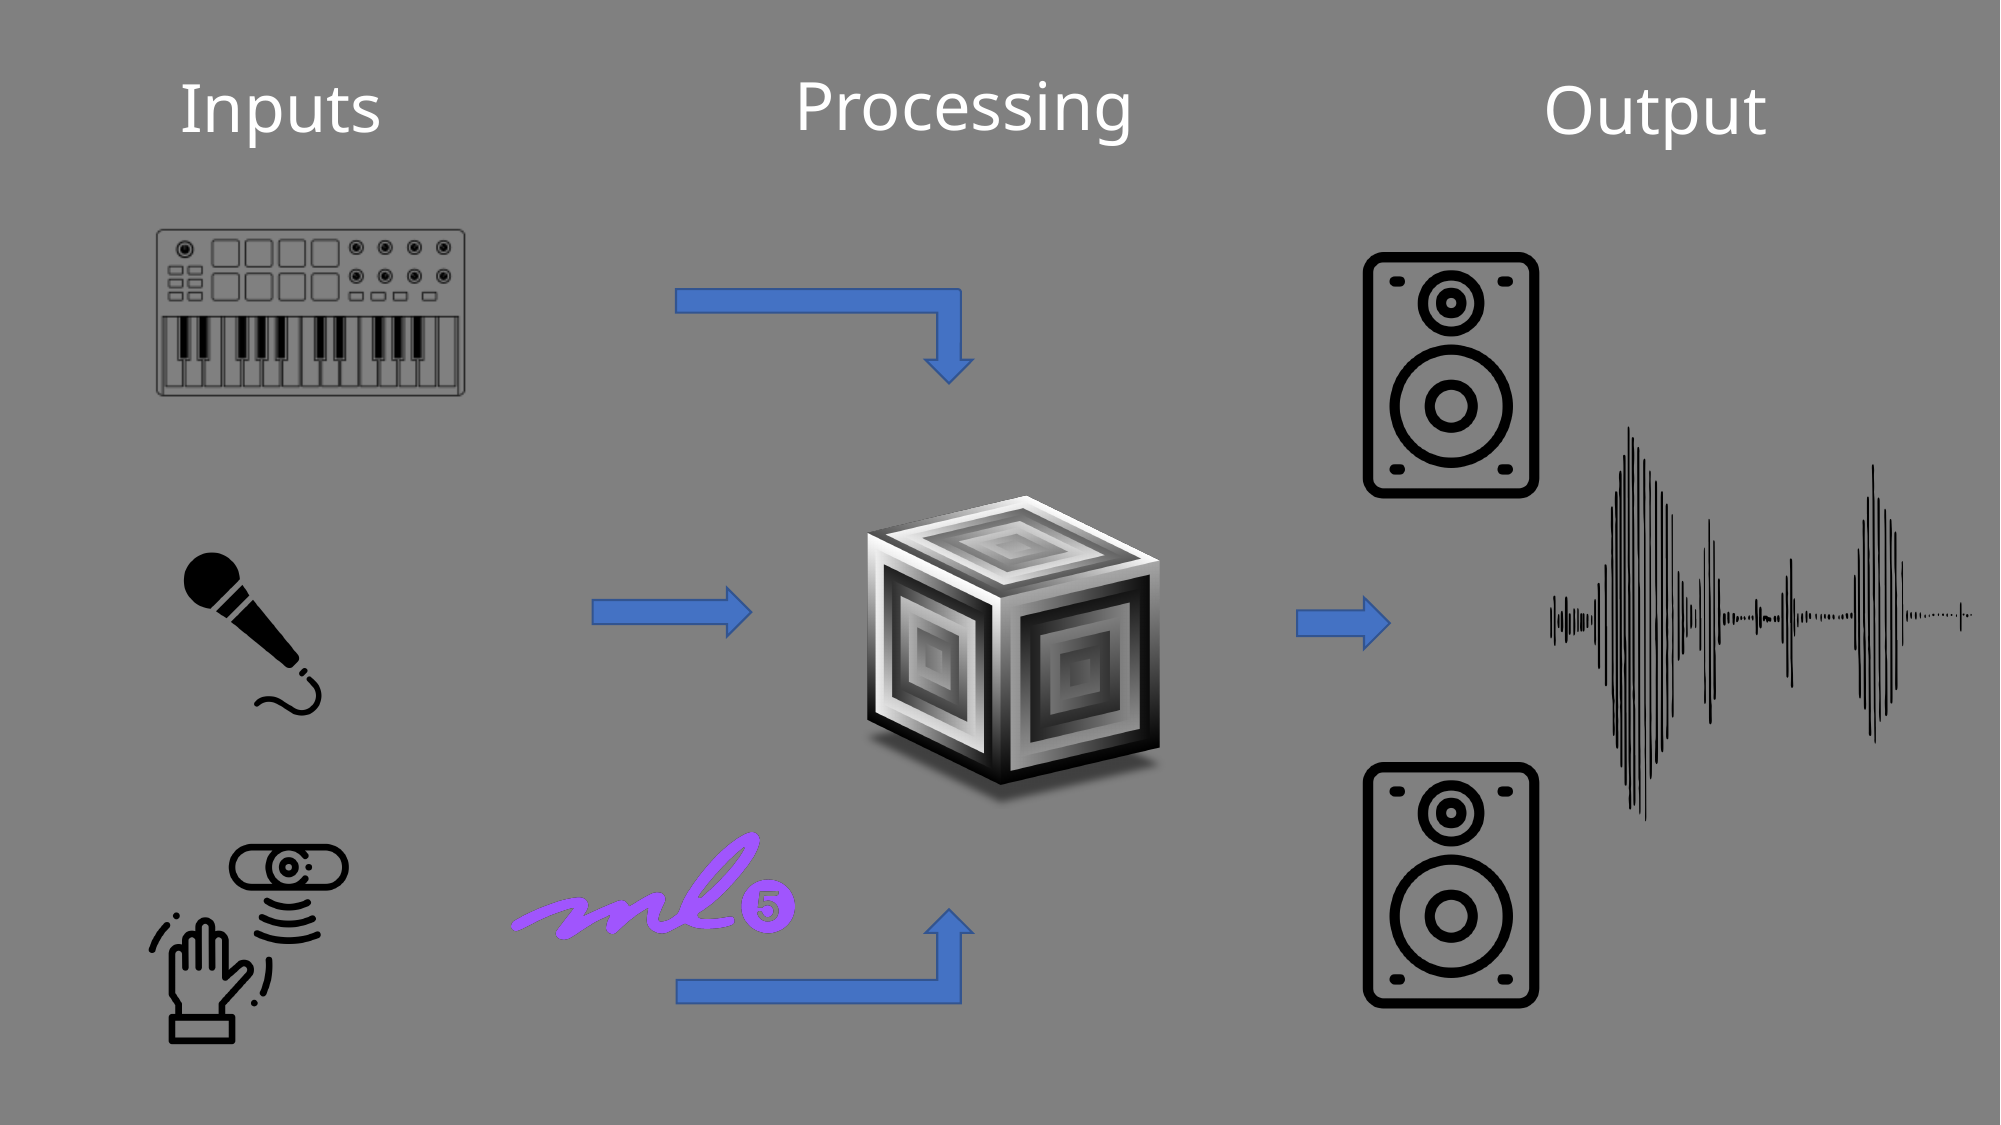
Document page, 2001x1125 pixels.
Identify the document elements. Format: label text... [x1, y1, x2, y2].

text_box [675, 907, 976, 1005]
picture [115, 837, 382, 1085]
text_box Processing [779, 56, 1320, 152]
text_box [1296, 594, 1392, 652]
text_box [591, 585, 753, 639]
picture [511, 831, 795, 940]
picture [140, 544, 365, 769]
picture [1297, 252, 2000, 1056]
picture [150, 152, 472, 474]
text_box Output [1528, 60, 1812, 156]
picture [852, 487, 1174, 809]
text_box [674, 288, 976, 385]
text_box Inputs [165, 58, 417, 152]
